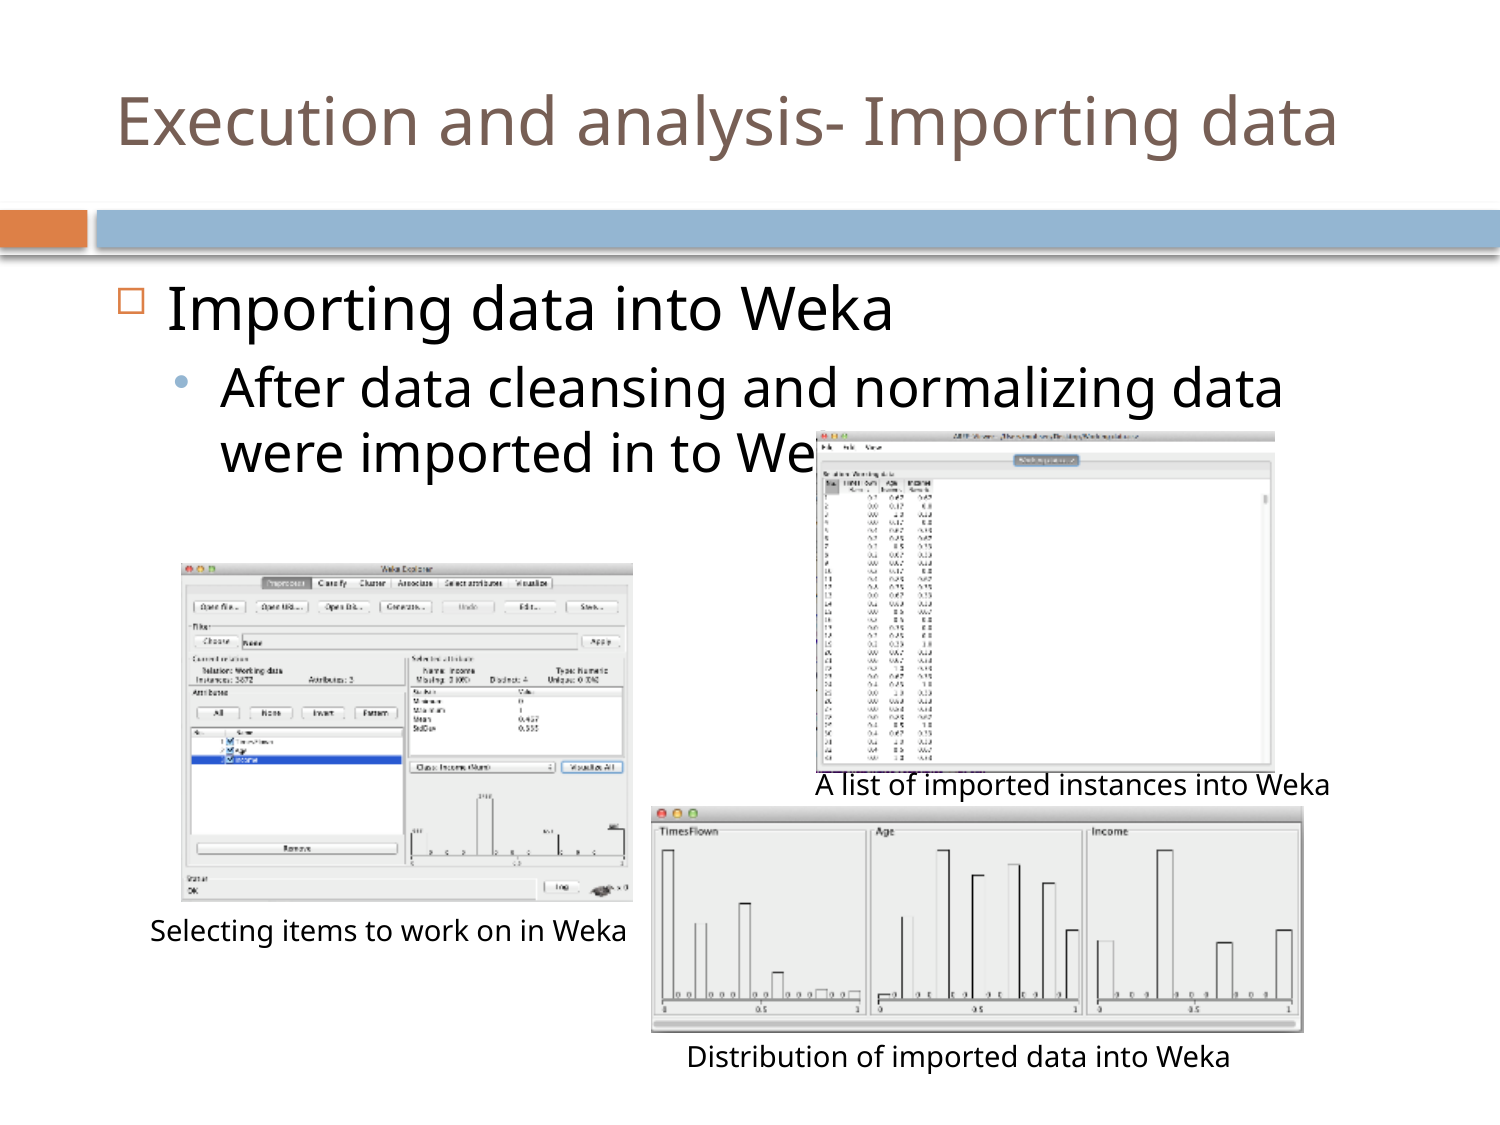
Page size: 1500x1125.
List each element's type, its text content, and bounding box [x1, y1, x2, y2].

list Importing data into Weka After data cleansing and normalizing data were imported in to Weka [100, 262, 1438, 1000]
text_box Distribution of imported data into Weka [671, 1044, 1247, 1081]
picture [651, 806, 1304, 1033]
text_box A list of imported instances into Weka [800, 759, 1346, 809]
picture [181, 563, 633, 903]
text_box Selecting items to work on in Weka [135, 904, 643, 955]
title Execution and analysis- Importing data [100, 37, 1438, 200]
picture [816, 431, 1275, 773]
